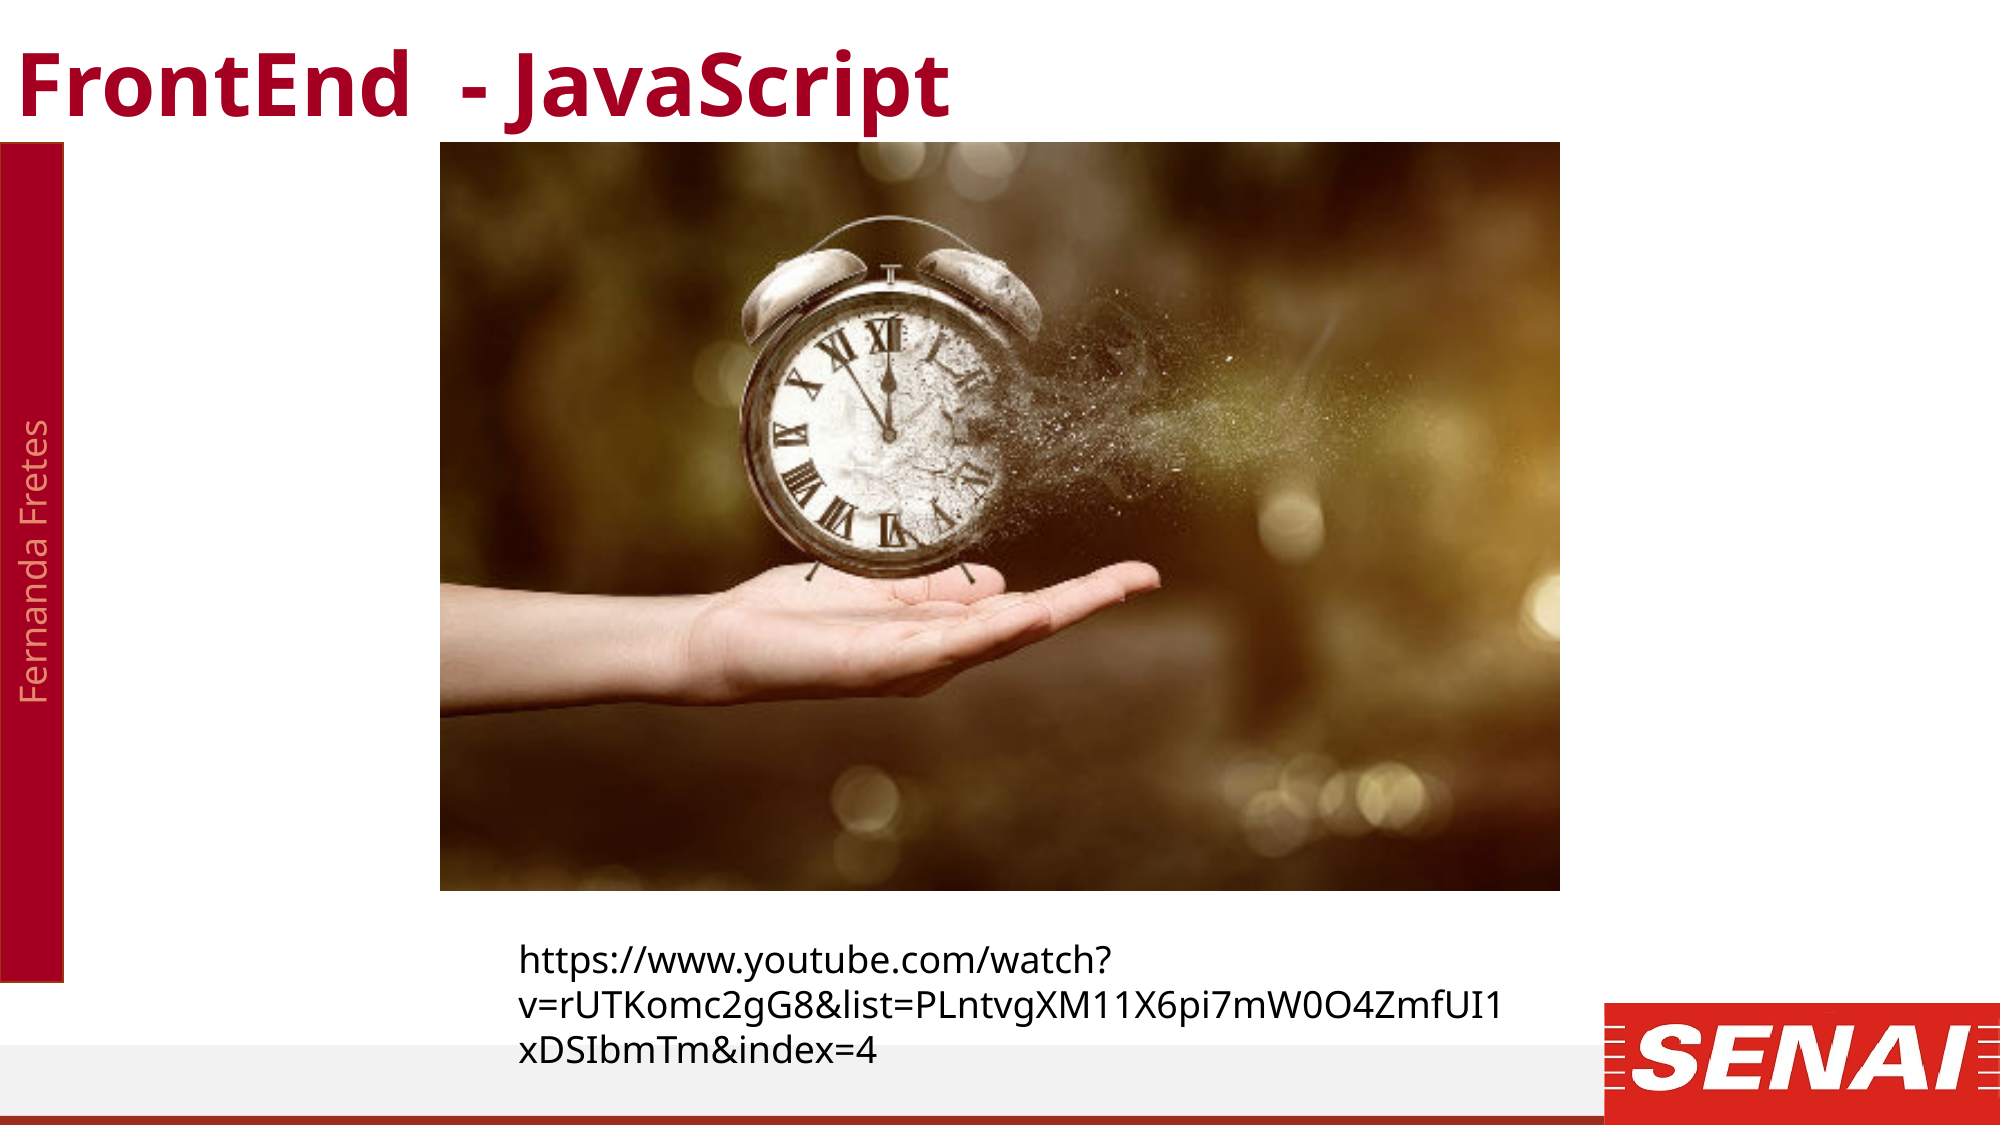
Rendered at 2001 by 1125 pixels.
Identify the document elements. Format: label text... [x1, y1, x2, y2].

picture [1604, 1003, 2000, 1125]
text_box Fernanda Fretes [0, 143, 64, 983]
text_box FrontEnd - JavaScript [0, 32, 1725, 143]
picture [440, 142, 1560, 891]
text_box https://www.youtube.com/watch?v=rUTKomc2gG8&list=PLntvgXM11X6pi7mW0O4ZmfUI1xDSIbmTm&index=4 [503, 928, 1524, 1079]
